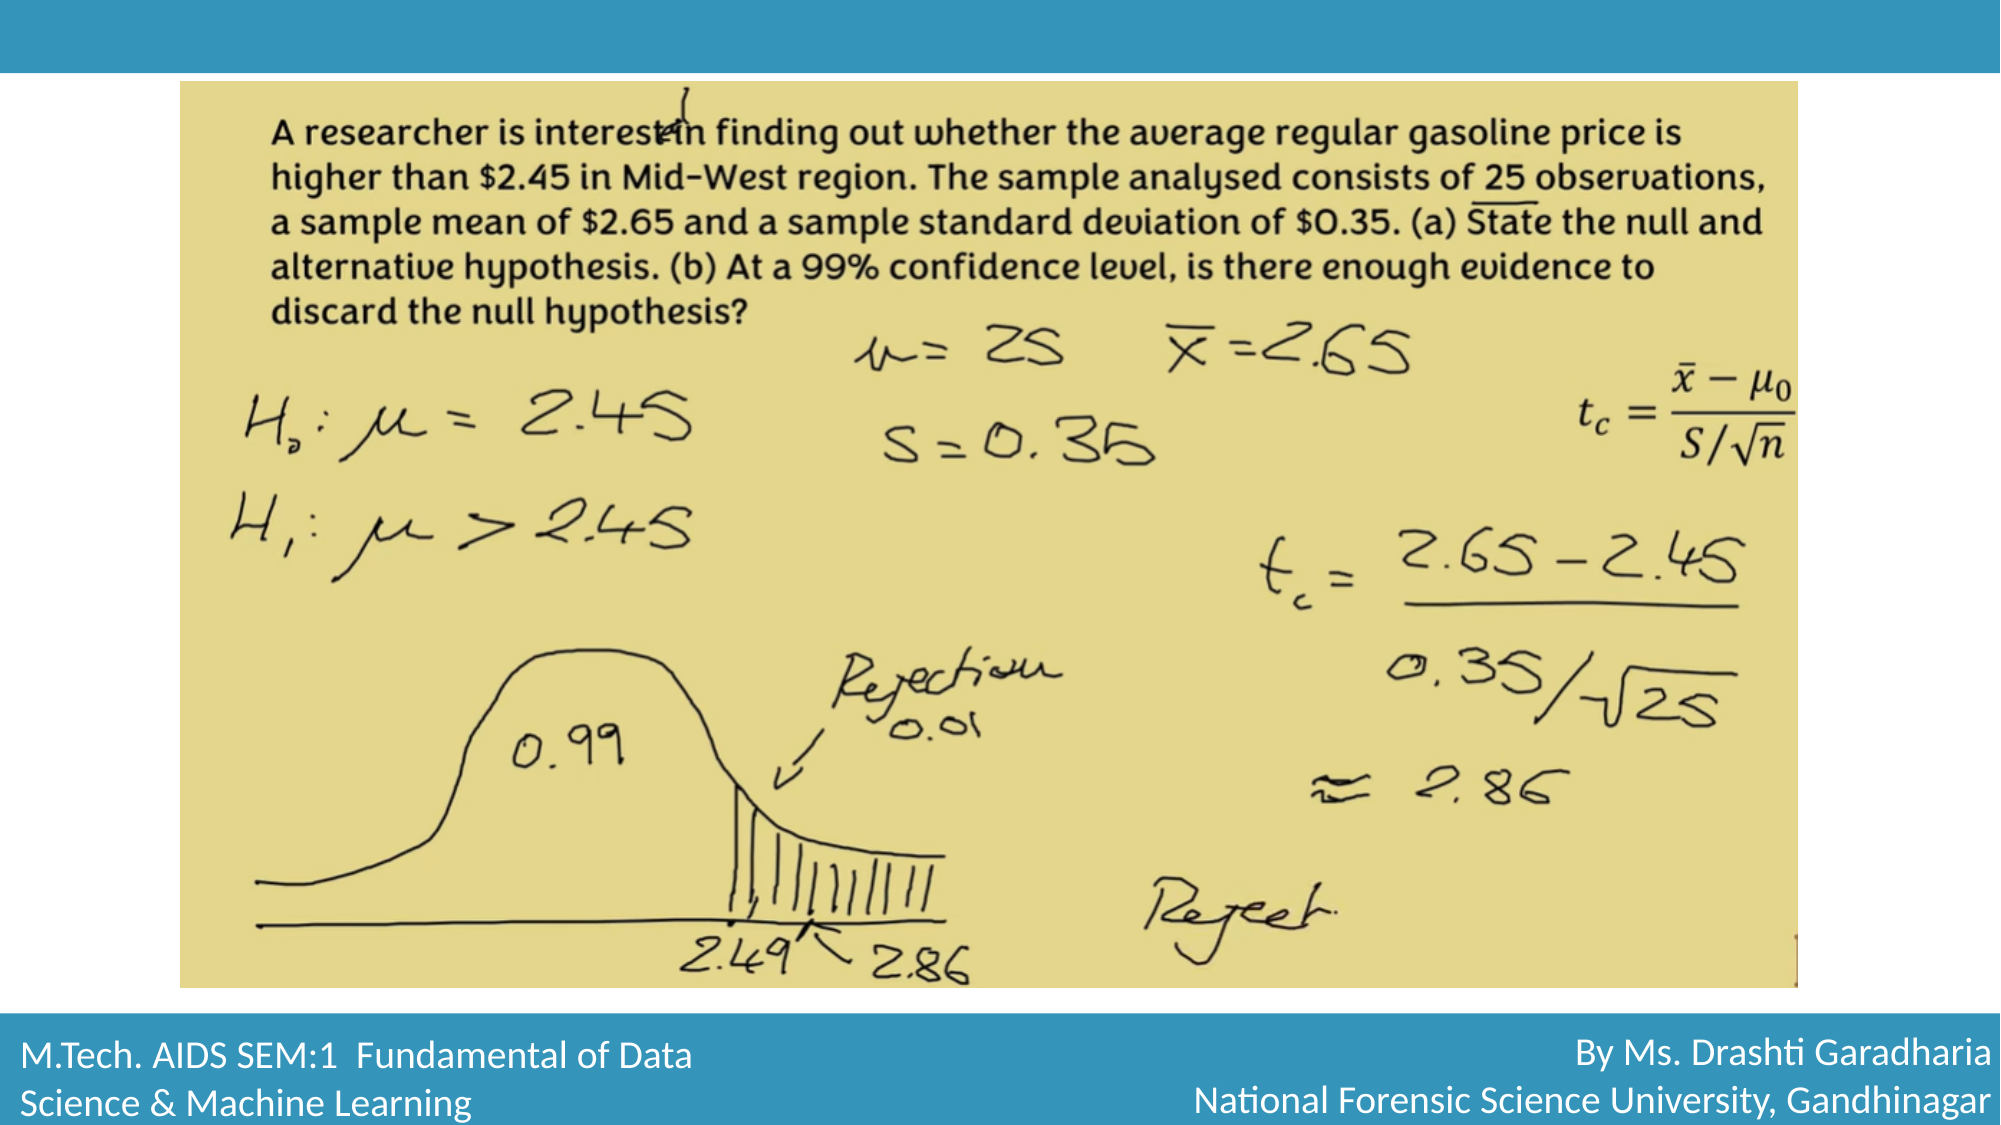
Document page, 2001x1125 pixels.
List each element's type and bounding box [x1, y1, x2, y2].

picture [179, 81, 1798, 988]
